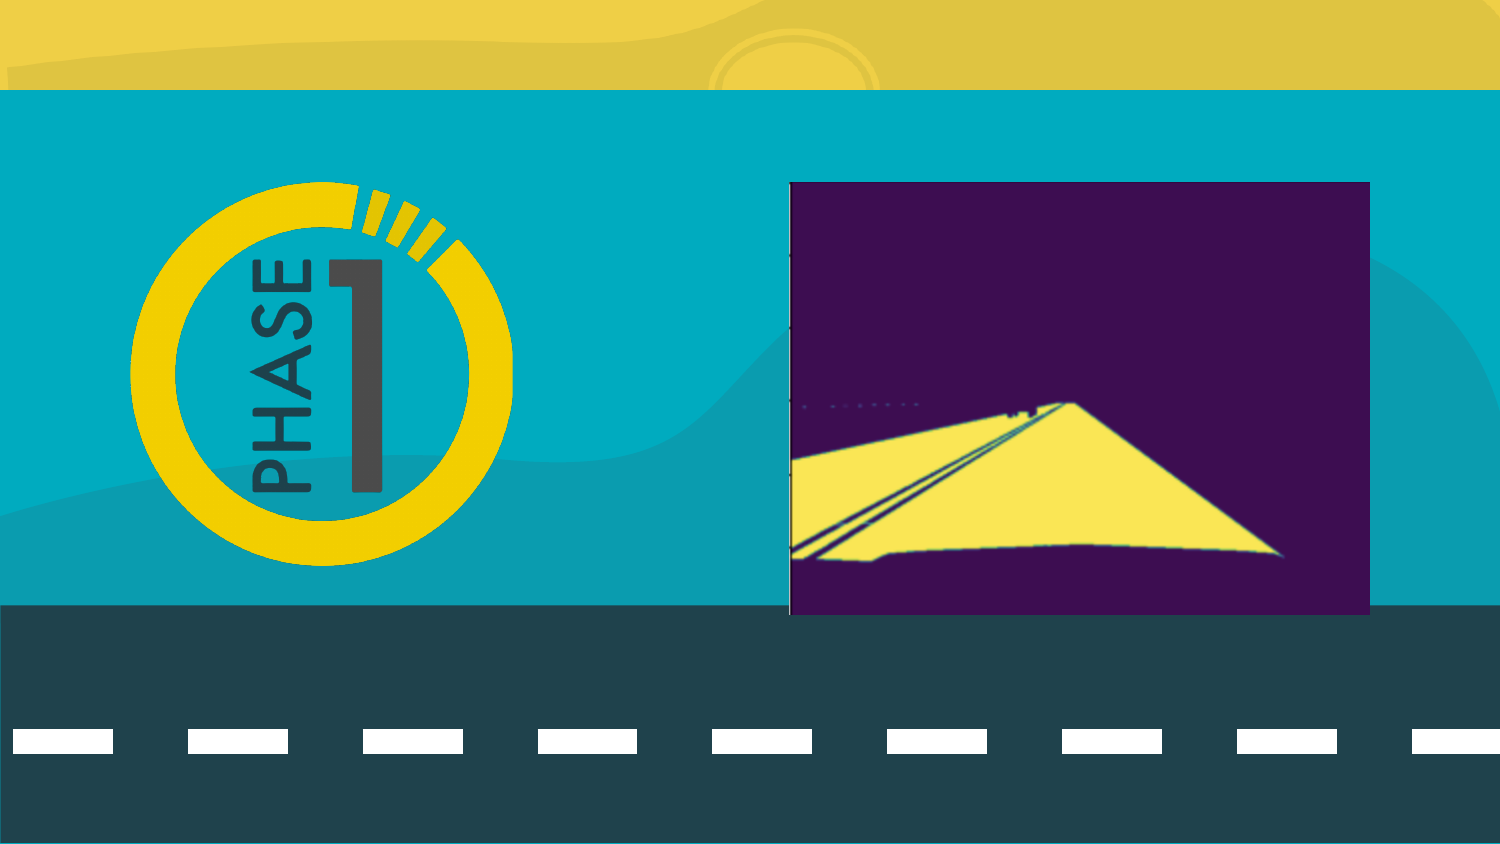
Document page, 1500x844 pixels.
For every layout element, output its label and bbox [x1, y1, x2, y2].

picture [130, 182, 513, 566]
picture [789, 182, 1370, 615]
picture [0, 0, 1500, 90]
